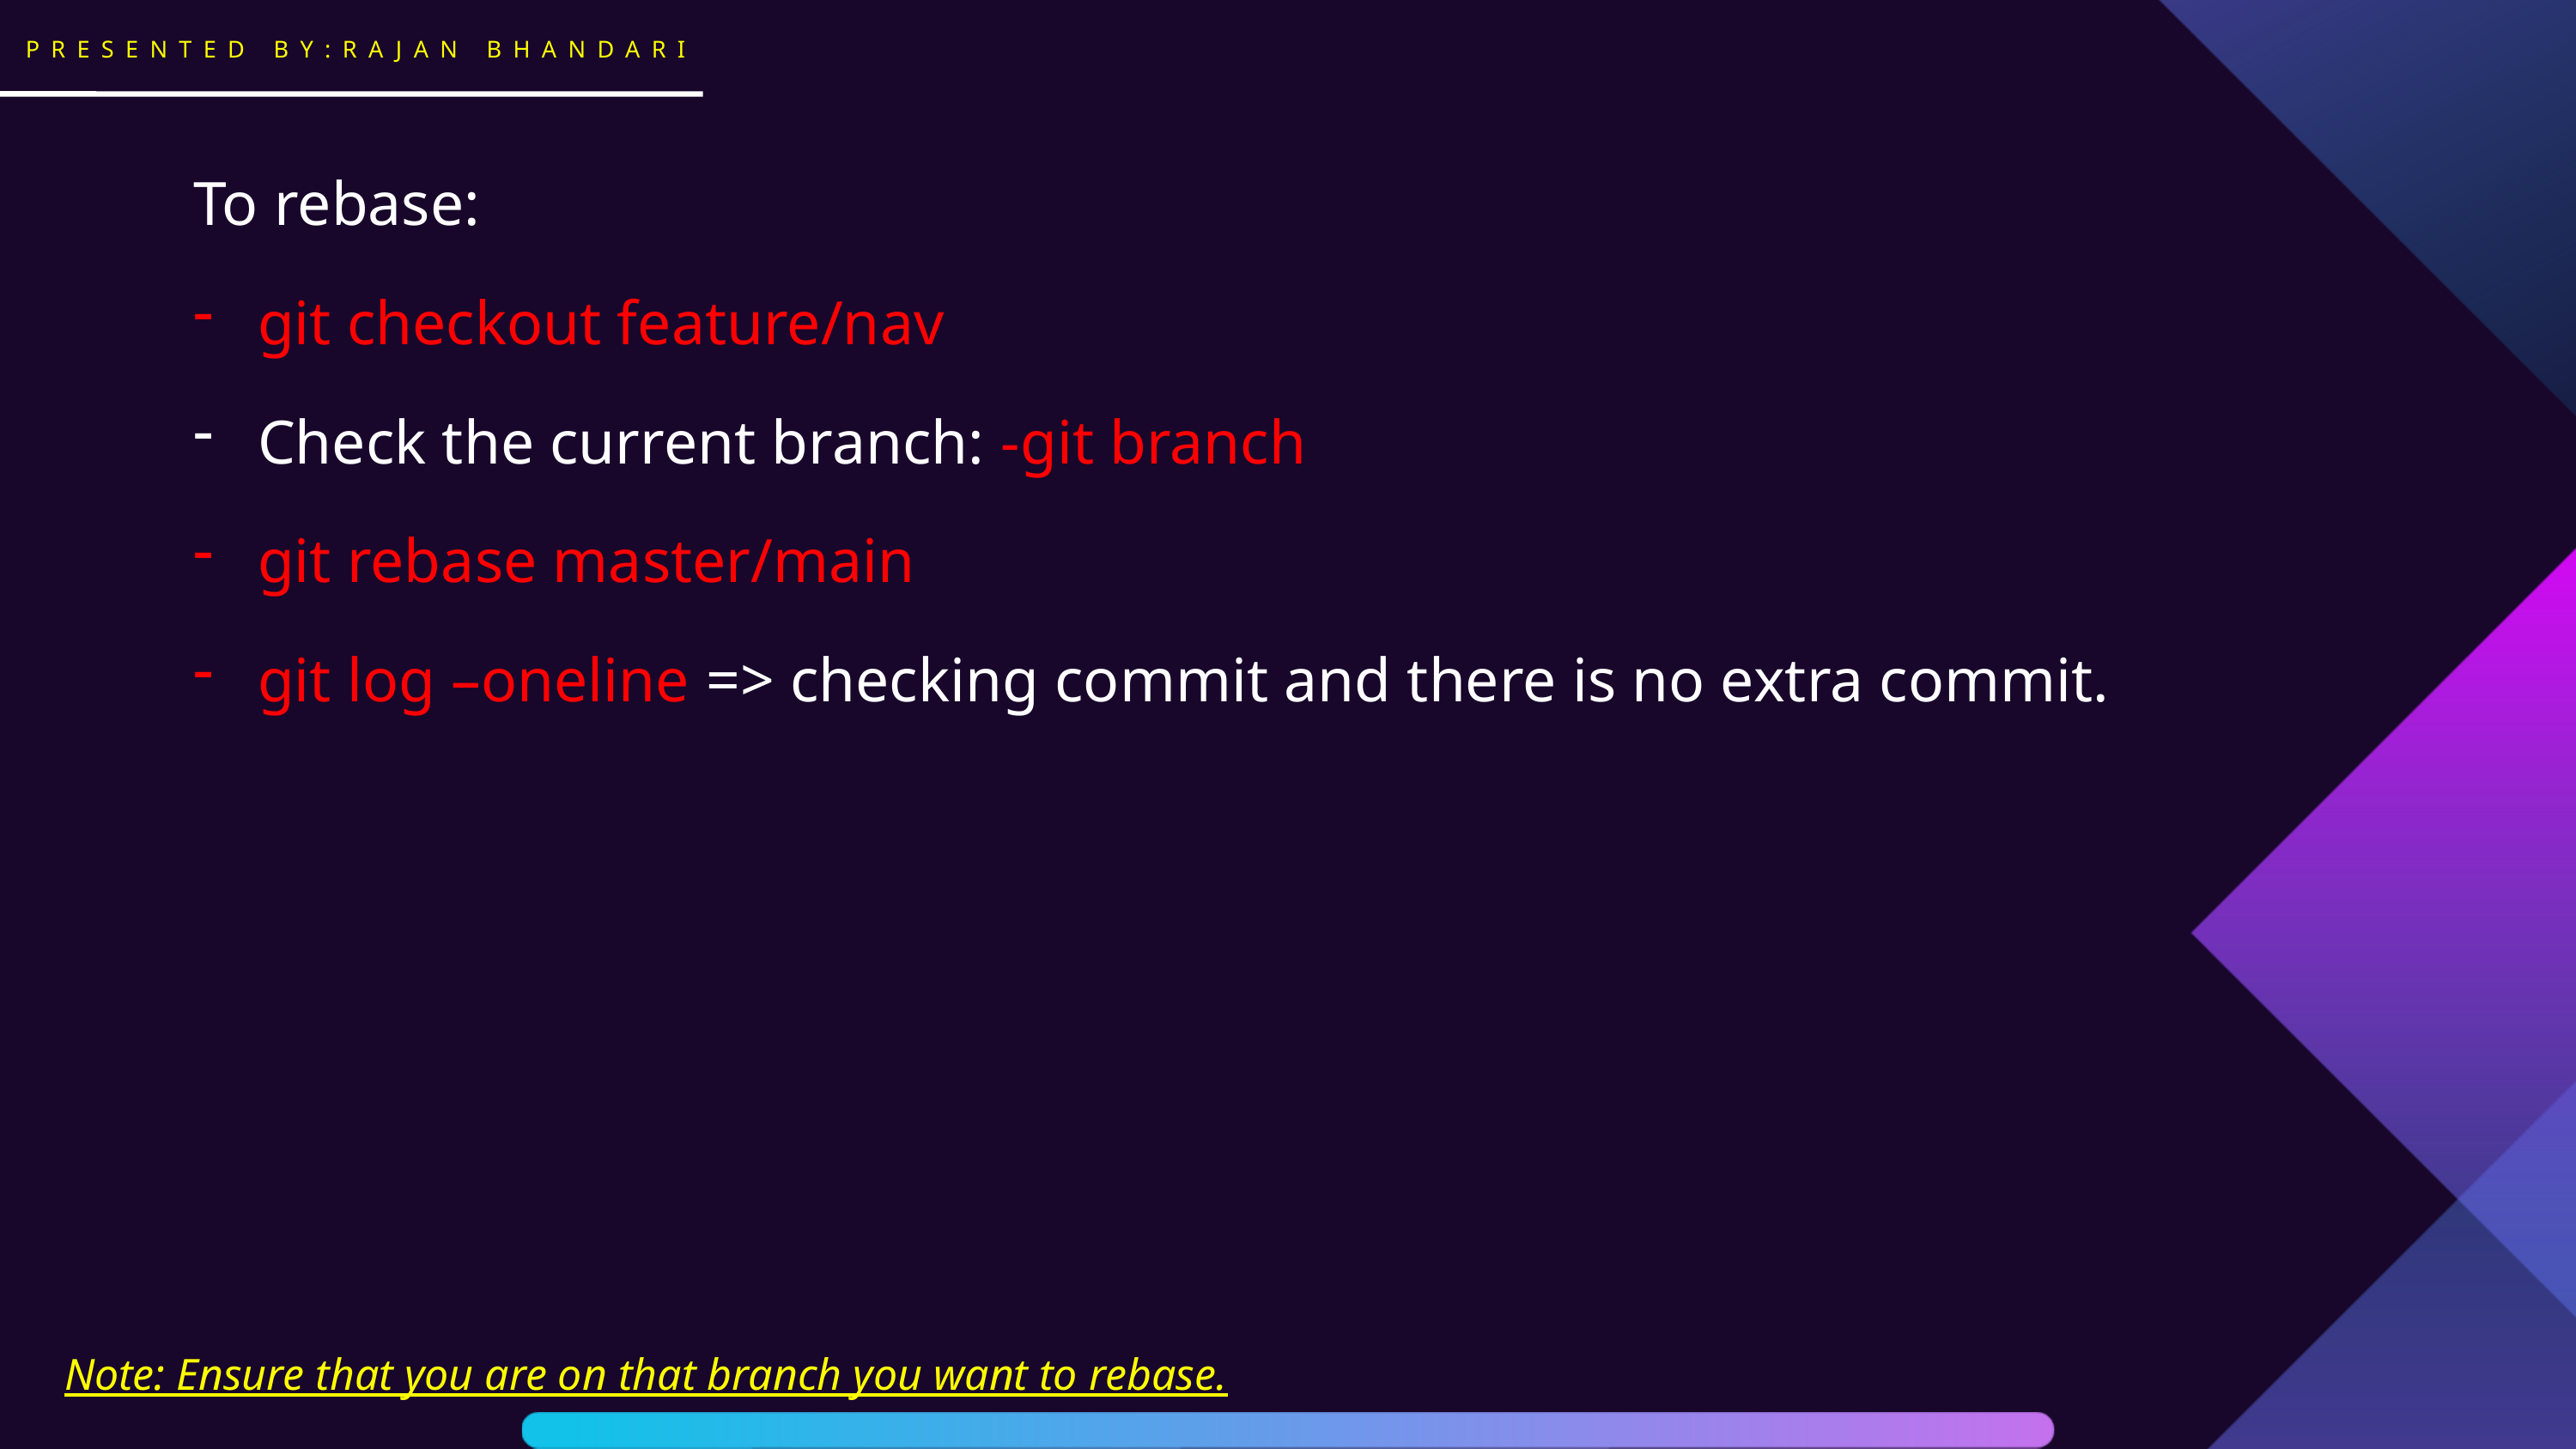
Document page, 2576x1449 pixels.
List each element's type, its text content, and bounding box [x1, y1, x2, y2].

text_box To rebase: git checkout feature/nav Check the current branch: -git branch git rebase master/main git log –oneline => checking commit and there is no extra commit. [193, 118, 2445, 952]
text_box [521, 1412, 1710, 1449]
text_box PRESENTED BY:RAJAN BHANDARI [25, 36, 728, 63]
text_box Note: Ensure that you are on that branch you want to rebase. [64, 1279, 1921, 1399]
text_box [1710, 0, 2576, 1449]
